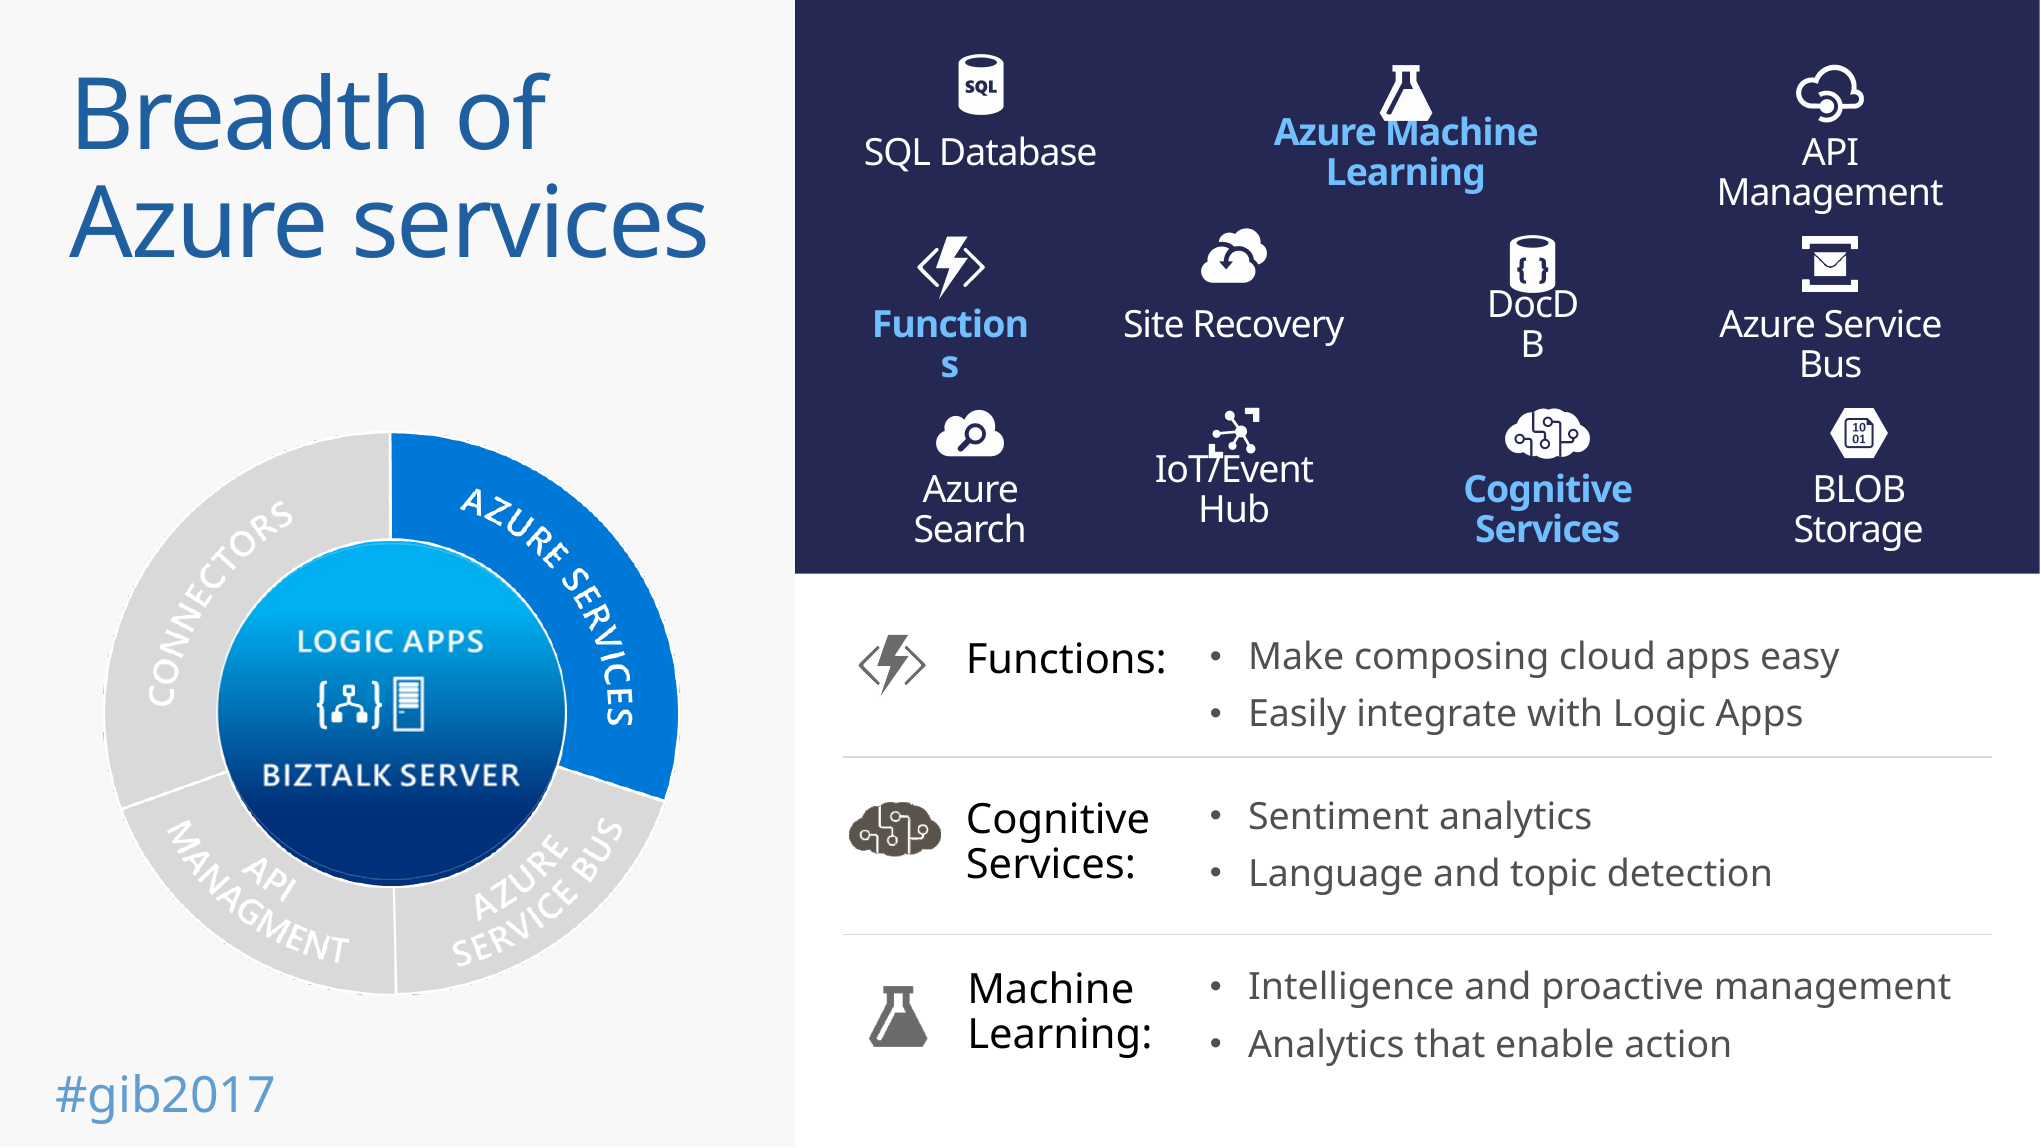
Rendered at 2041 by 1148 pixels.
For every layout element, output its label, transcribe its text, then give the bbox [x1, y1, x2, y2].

picture [1503, 234, 1562, 293]
text_box IoT/Event Hub [1122, 449, 1346, 532]
text_box [794, 0, 2040, 574]
text_box DocDB [1476, 284, 1589, 366]
text_box Azure Service Bus [1693, 304, 1968, 386]
picture [885, 234, 1015, 302]
text_box BLOB Storage [1750, 469, 1968, 552]
picture [1802, 236, 1859, 293]
text_box Functions [868, 304, 1032, 386]
picture [98, 430, 680, 1011]
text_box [843, 54, 1119, 175]
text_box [215, 541, 568, 882]
picture [1505, 390, 1591, 476]
text_box Cognitive Services [1395, 469, 1700, 552]
picture [849, 783, 941, 875]
picture [1829, 404, 1888, 463]
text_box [935, 772, 2041, 974]
picture [867, 985, 929, 1047]
text_box Site Recovery [1106, 304, 1362, 346]
picture [1378, 65, 1434, 122]
text_box API Management [1692, 132, 1968, 214]
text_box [826, 613, 2041, 764]
picture [1207, 406, 1261, 461]
title Breadth of Azure services [45, 48, 753, 182]
picture [1796, 59, 1864, 127]
picture [1201, 223, 1267, 289]
text_box Azure Search [868, 469, 1073, 552]
text_box Azure Machine Learning [1203, 112, 1609, 195]
picture [936, 399, 1005, 468]
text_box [937, 974, 2041, 1144]
